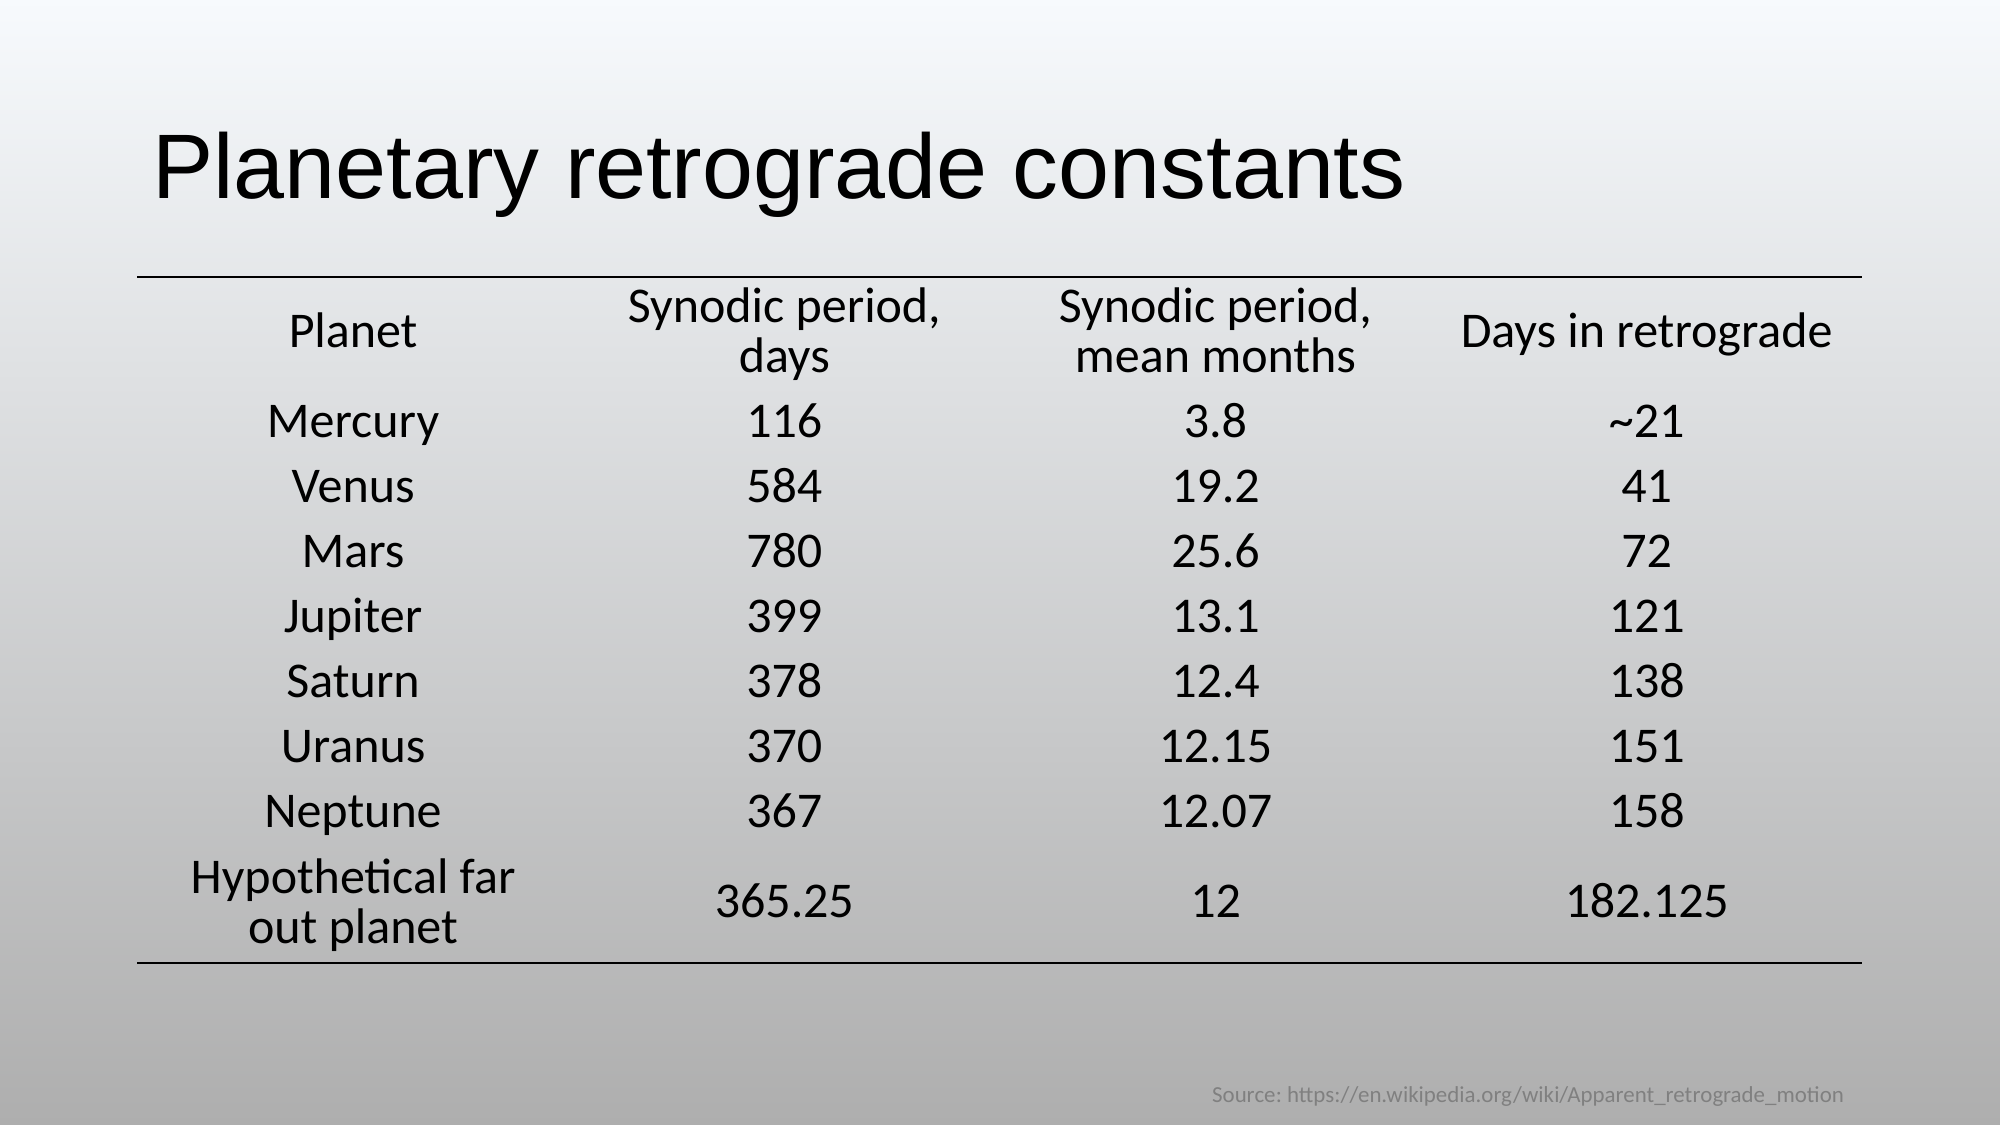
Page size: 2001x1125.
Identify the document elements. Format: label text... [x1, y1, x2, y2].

table_cell 121 [1431, 588, 1862, 653]
table_header Days in retrograde [1431, 278, 1862, 392]
table_cell 370 [569, 718, 1000, 783]
table_cell Jupiter [137, 588, 569, 653]
table_cell 780 [569, 523, 1000, 588]
table_header Synodic period, days [569, 278, 1000, 392]
table_cell 182.125 [1431, 848, 1862, 962]
table_cell 399 [569, 588, 1000, 653]
table_cell 19.2 [1000, 458, 1431, 523]
table_cell 13.1 [1000, 588, 1431, 653]
table_cell Mars [137, 523, 569, 588]
table_cell ~21 [1431, 392, 1862, 458]
table_header Planet [137, 278, 569, 392]
text_box Source: https://en.wikipedia.org/wiki/Apparent_retrograde_motion [1197, 1072, 2000, 1115]
table_cell 151 [1431, 718, 1862, 783]
table_cell Uranus [137, 718, 569, 783]
table_cell 116 [569, 392, 1000, 458]
table_cell 12 [1000, 848, 1431, 962]
table_cell 41 [1431, 458, 1862, 523]
table_cell 72 [1431, 523, 1862, 588]
table_cell Hypothetical far out planet [137, 848, 569, 962]
table_cell 3.8 [1000, 392, 1431, 458]
table_cell 12.07 [1000, 783, 1431, 848]
table_cell 25.6 [1000, 523, 1431, 588]
table_cell Mercury [137, 392, 569, 458]
table_cell 367 [569, 783, 1000, 848]
table_cell Neptune [137, 783, 569, 848]
table_cell 365.25 [569, 848, 1000, 962]
table_cell 584 [569, 458, 1000, 523]
table_cell Venus [137, 458, 569, 523]
table_cell 12.15 [1000, 718, 1431, 783]
table_cell 378 [569, 653, 1000, 718]
table_cell Saturn [137, 653, 569, 718]
table_header Synodic period, mean months [1000, 278, 1431, 392]
table_cell 158 [1431, 783, 1862, 848]
title Planetary retrograde constants [137, 59, 1863, 278]
table_cell 138 [1431, 653, 1862, 718]
table_cell 12.4 [1000, 653, 1431, 718]
